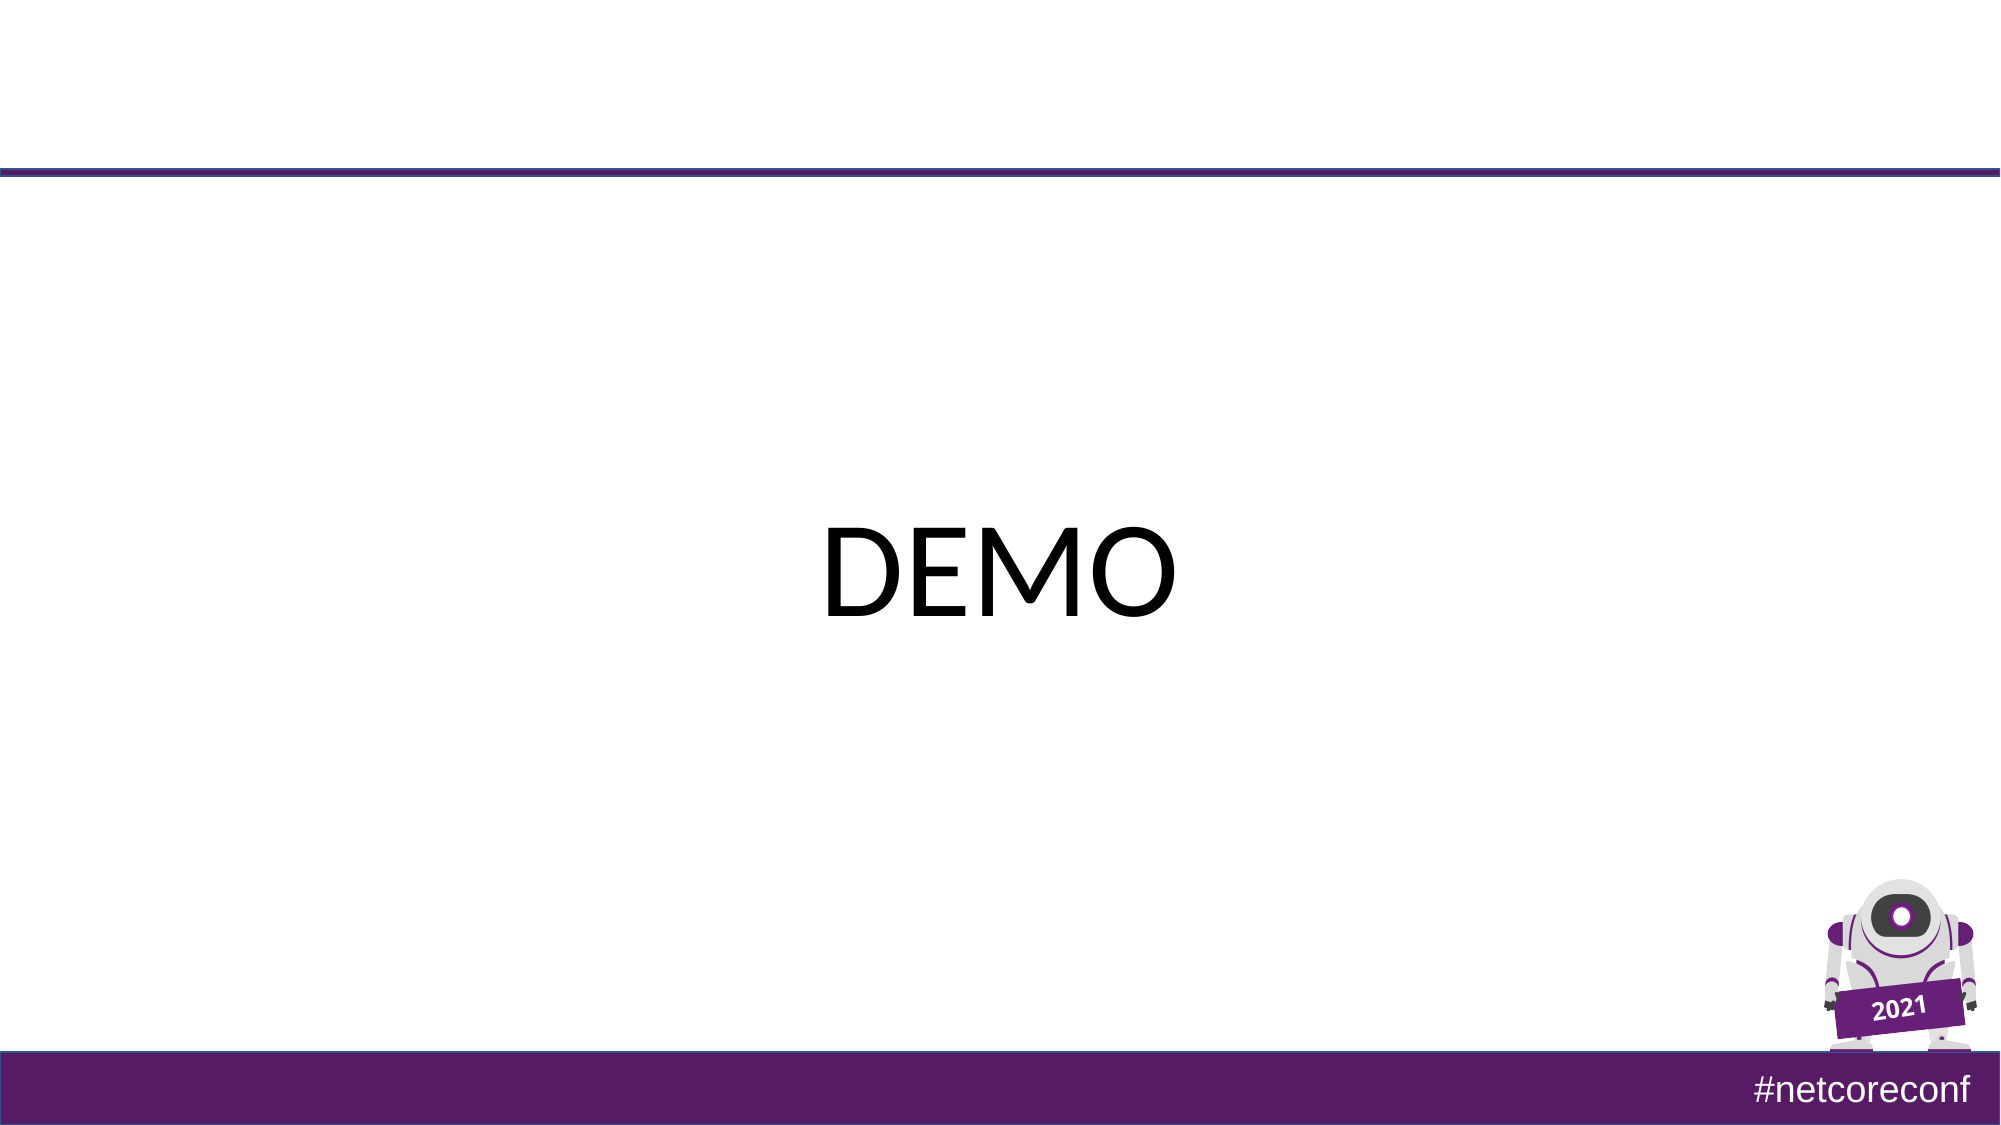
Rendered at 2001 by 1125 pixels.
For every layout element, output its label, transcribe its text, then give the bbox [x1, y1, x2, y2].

text_box DEMO [804, 471, 1195, 652]
picture [1824, 879, 1977, 1052]
